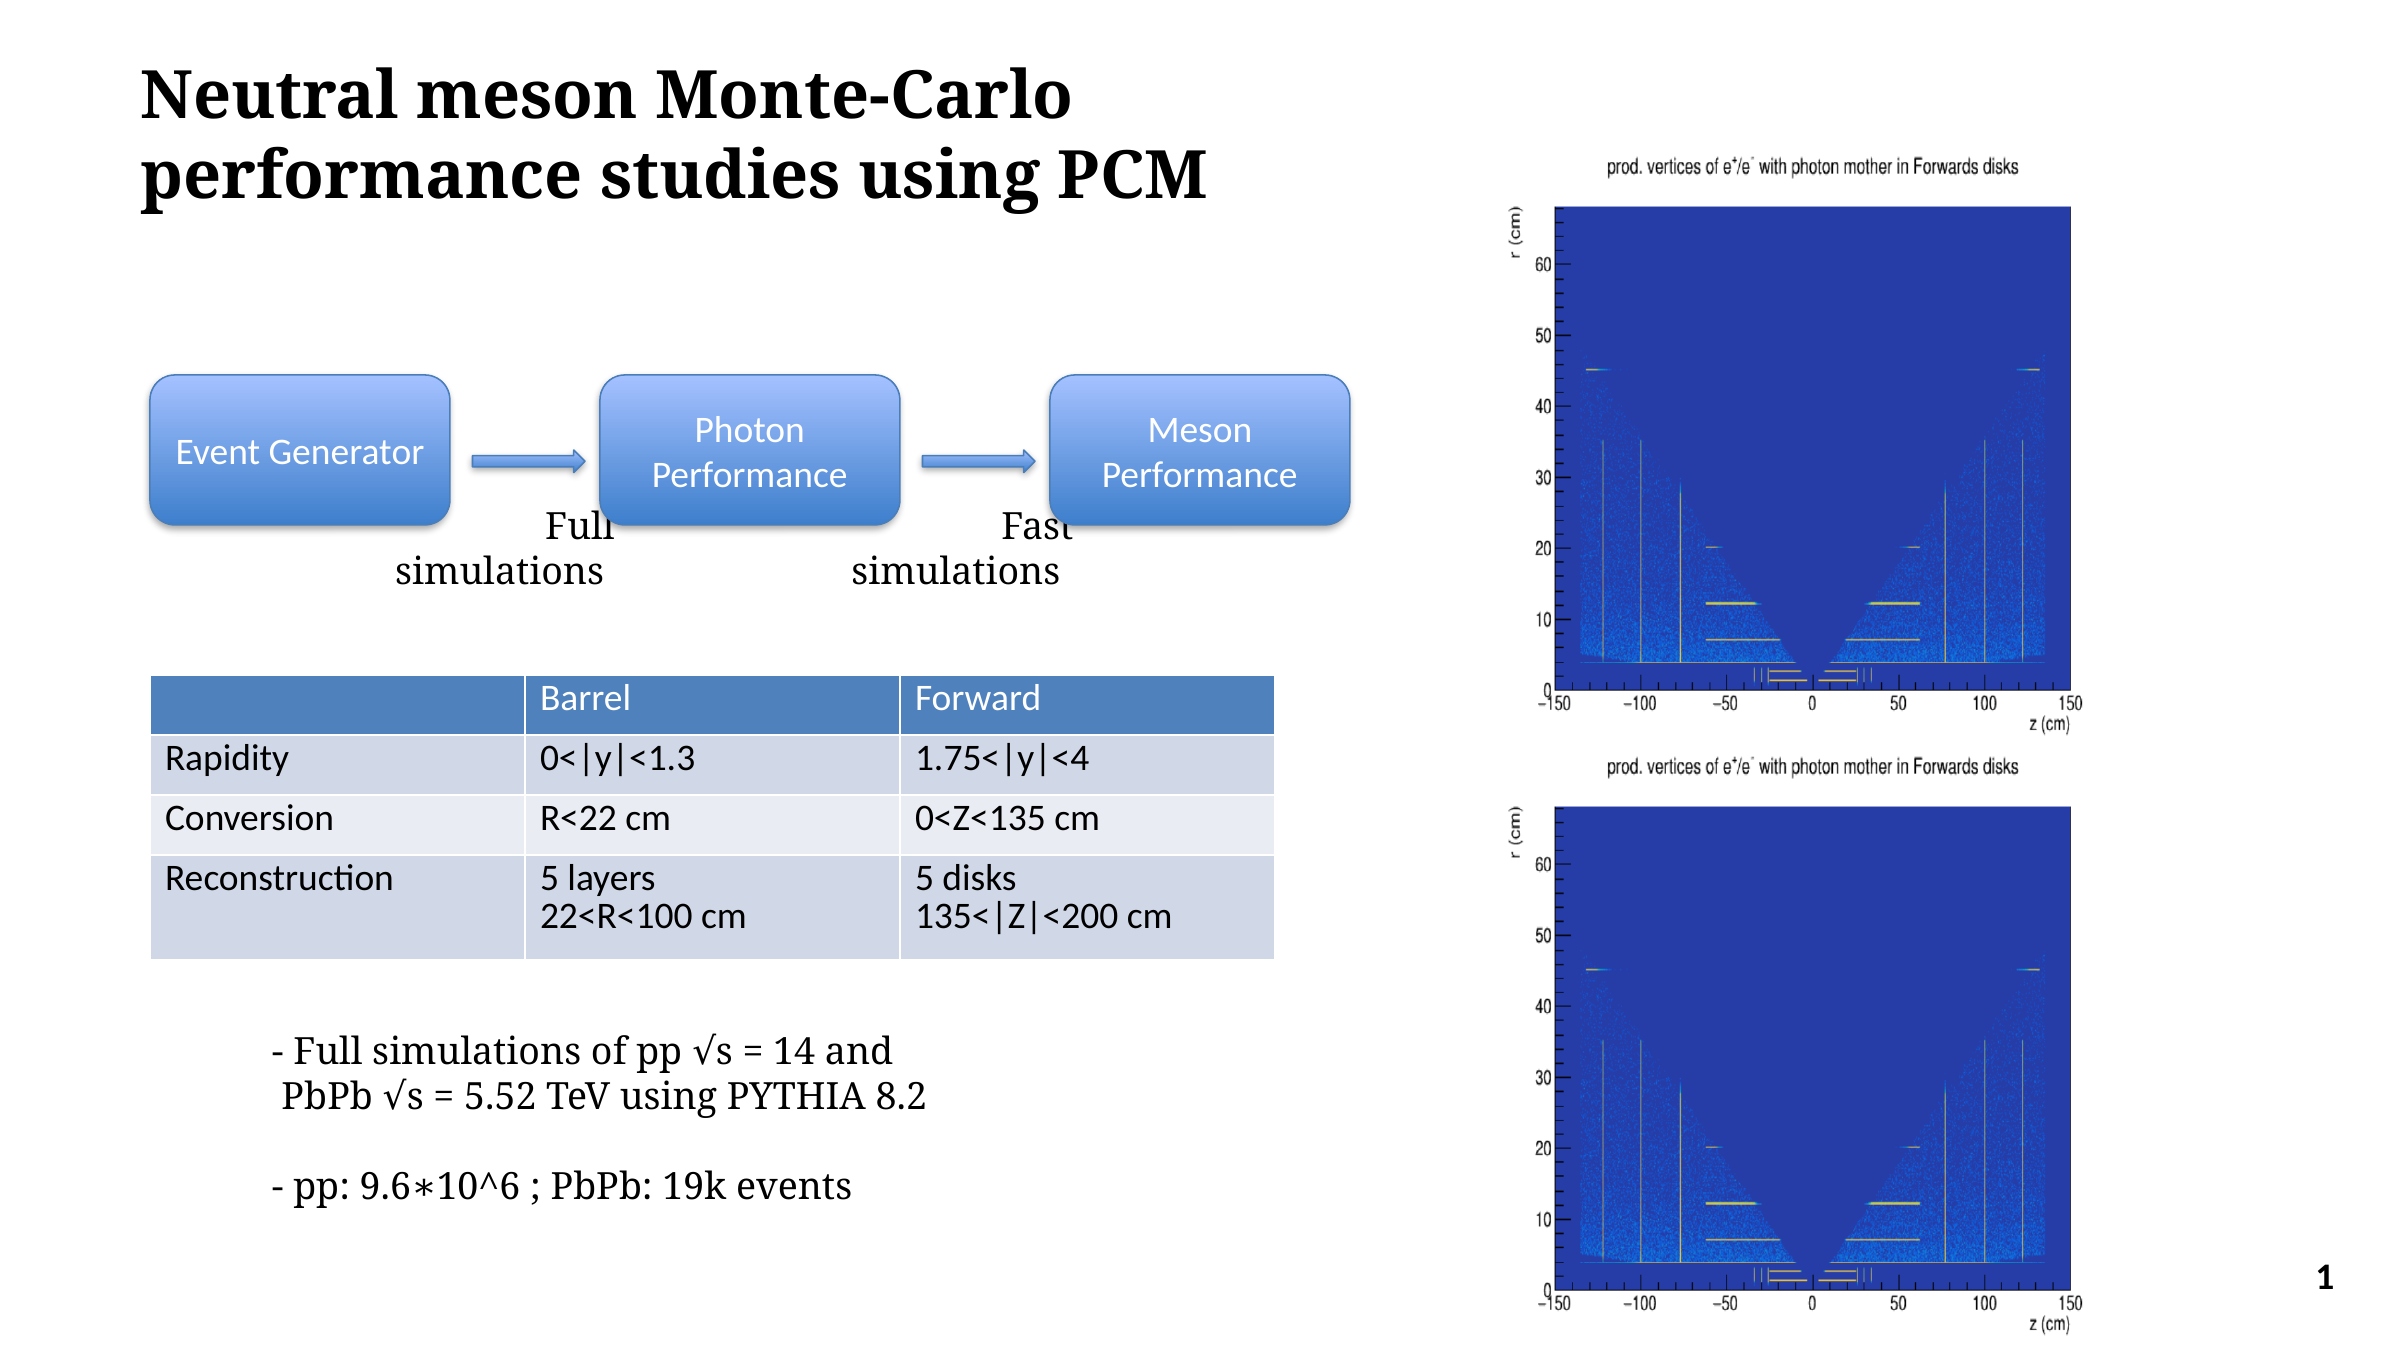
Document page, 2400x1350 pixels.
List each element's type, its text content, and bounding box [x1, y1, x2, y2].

text_box Event Generator [149, 374, 451, 526]
text_box Neutral meson Monte-Carlo performance studies using PCM [125, 0, 1225, 220]
table_cell R<22 cm [526, 796, 899, 854]
table_header [151, 676, 524, 734]
table_cell 1.75<|y|<4 [901, 736, 1274, 794]
table_cell 5 disks 135<|Z|<200 cm [901, 856, 1274, 959]
text_box Photon Performance [599, 374, 901, 526]
text_box Fast simulations [836, 449, 1099, 600]
text_box Meson Performance [1049, 374, 1351, 526]
table_header Barrel [526, 676, 899, 734]
text_box 1 [2300, 1199, 2350, 1305]
table_cell Reconstruction [151, 856, 524, 959]
table_cell 5 layers 22<R<100 cm [526, 856, 899, 959]
table_cell 0<Z<135 cm [901, 796, 1274, 854]
table_cell 0<|y|<1.3 [526, 736, 899, 794]
table_header Forward [901, 676, 1274, 734]
table_cell Rapidity [151, 736, 524, 794]
table_cell Conversion [151, 796, 524, 854]
text_box Full simulations [380, 449, 640, 600]
text_box - Full simulations of pp √s = 14 and PbPb √s = 5.52 TeV using PYTHIA 8.2 - pp: 9.6∗10^6 ; PbPb: 19k events [257, 974, 943, 1215]
picture [1499, 149, 2101, 1350]
